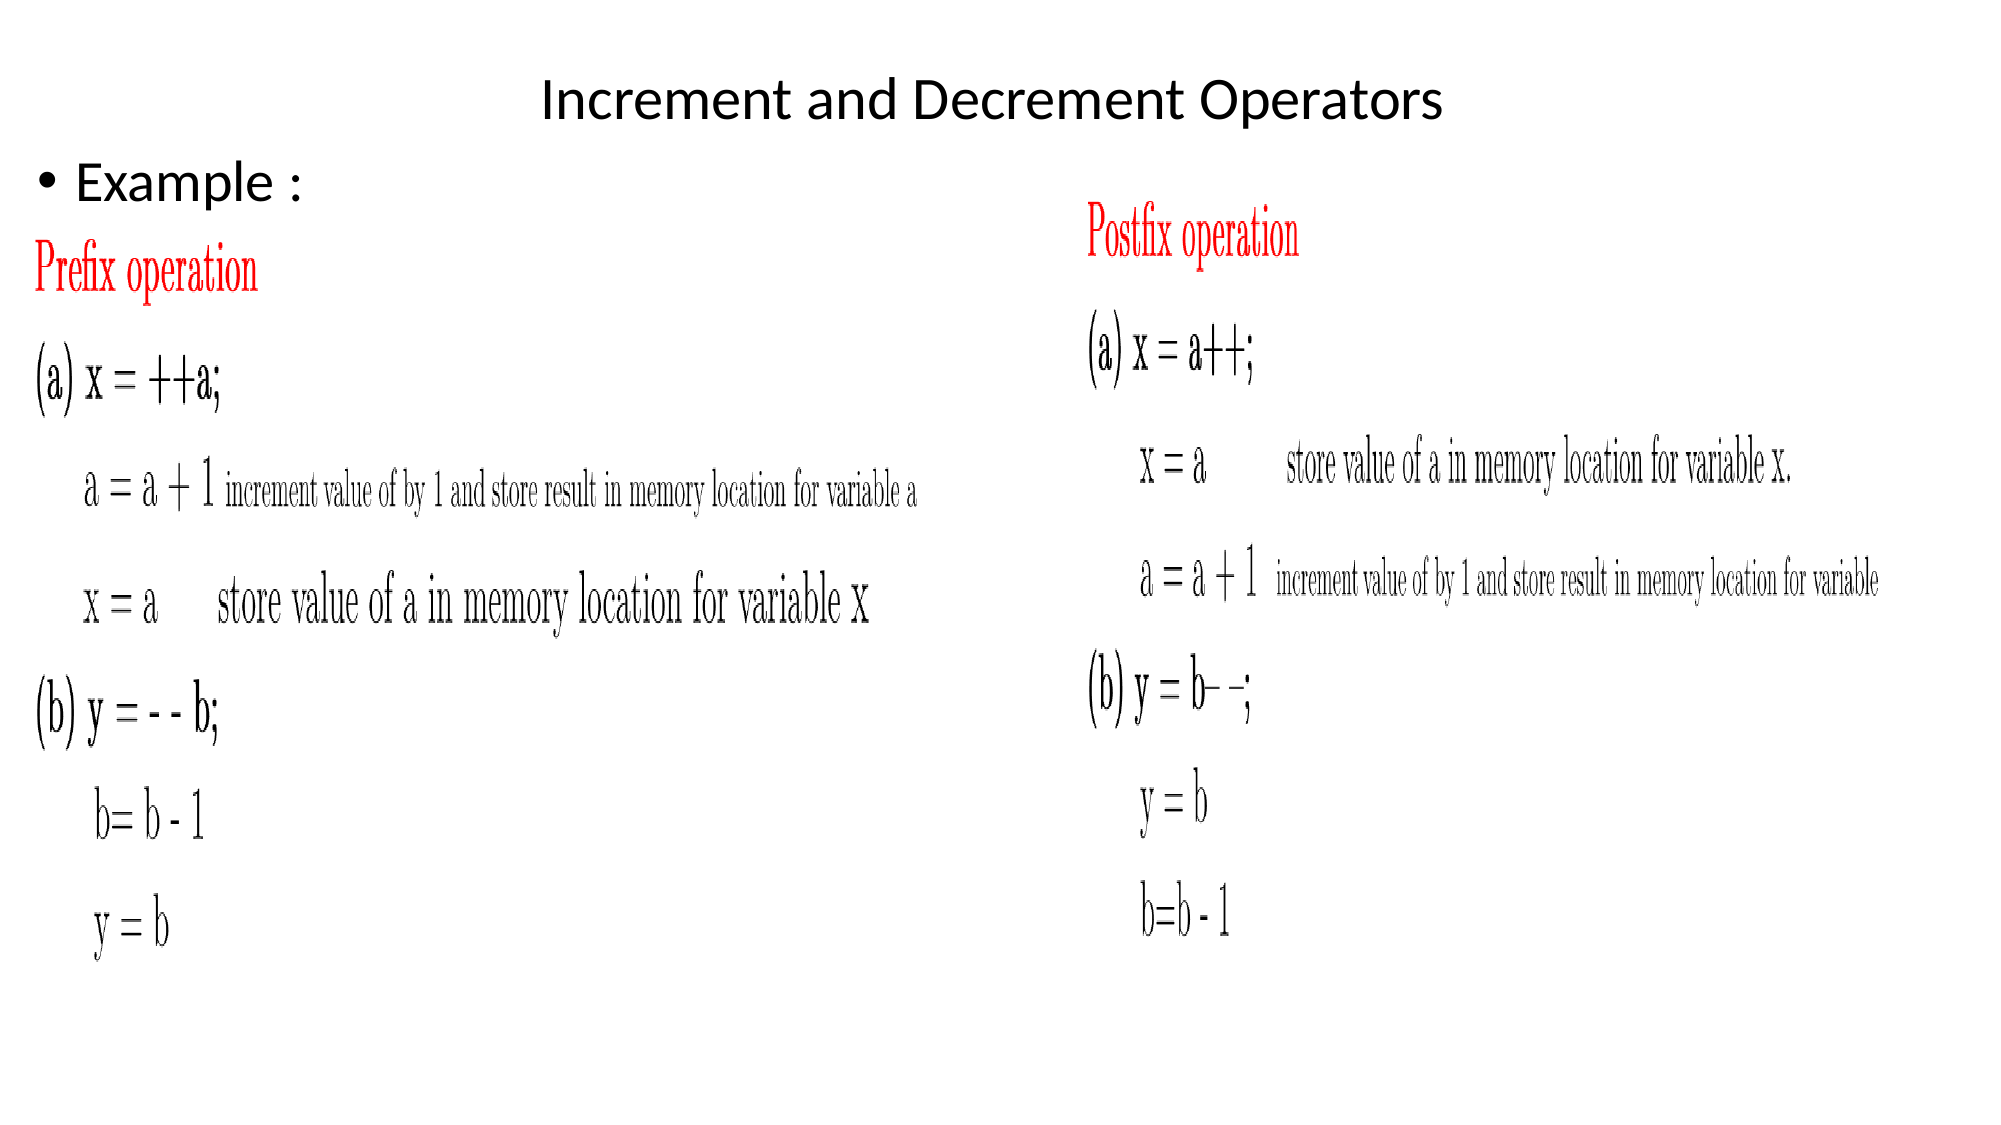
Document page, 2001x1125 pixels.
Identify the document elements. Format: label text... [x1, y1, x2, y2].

picture [22, 223, 937, 1050]
title Increment and Decrement Operators [137, 59, 1863, 141]
picture [1080, 196, 1891, 1002]
list Example : [22, 143, 1988, 1086]
